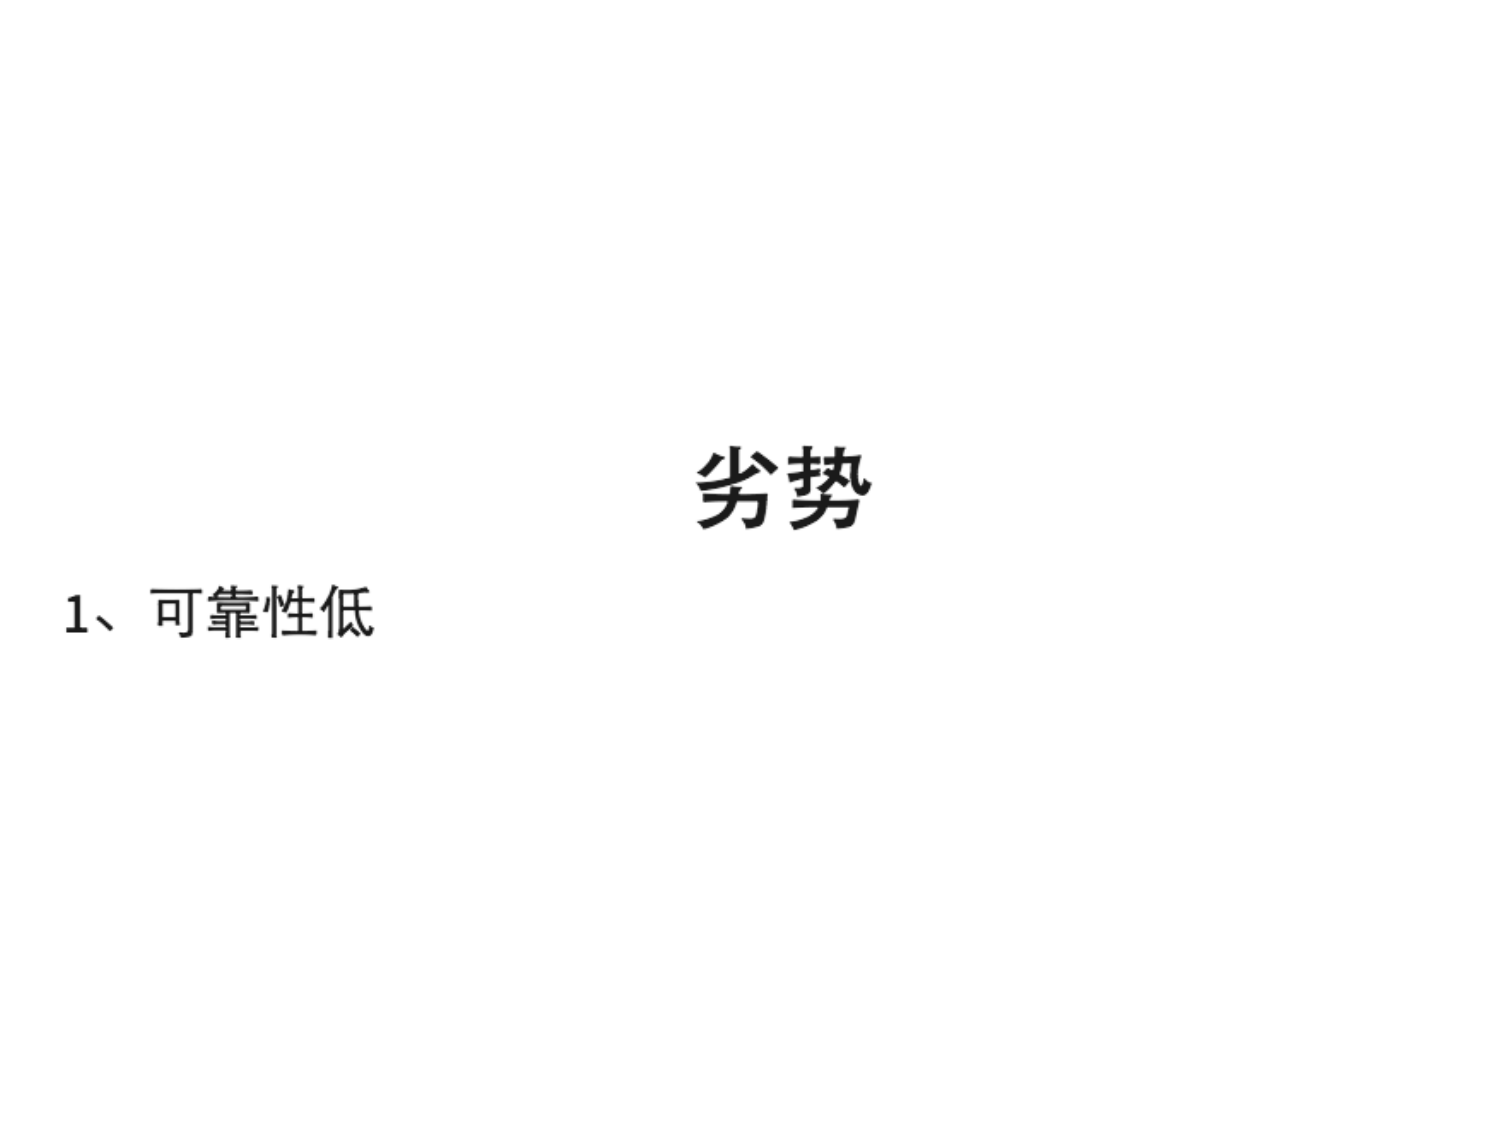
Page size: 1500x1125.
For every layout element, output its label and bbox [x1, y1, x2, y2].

picture [0, 276, 1500, 846]
